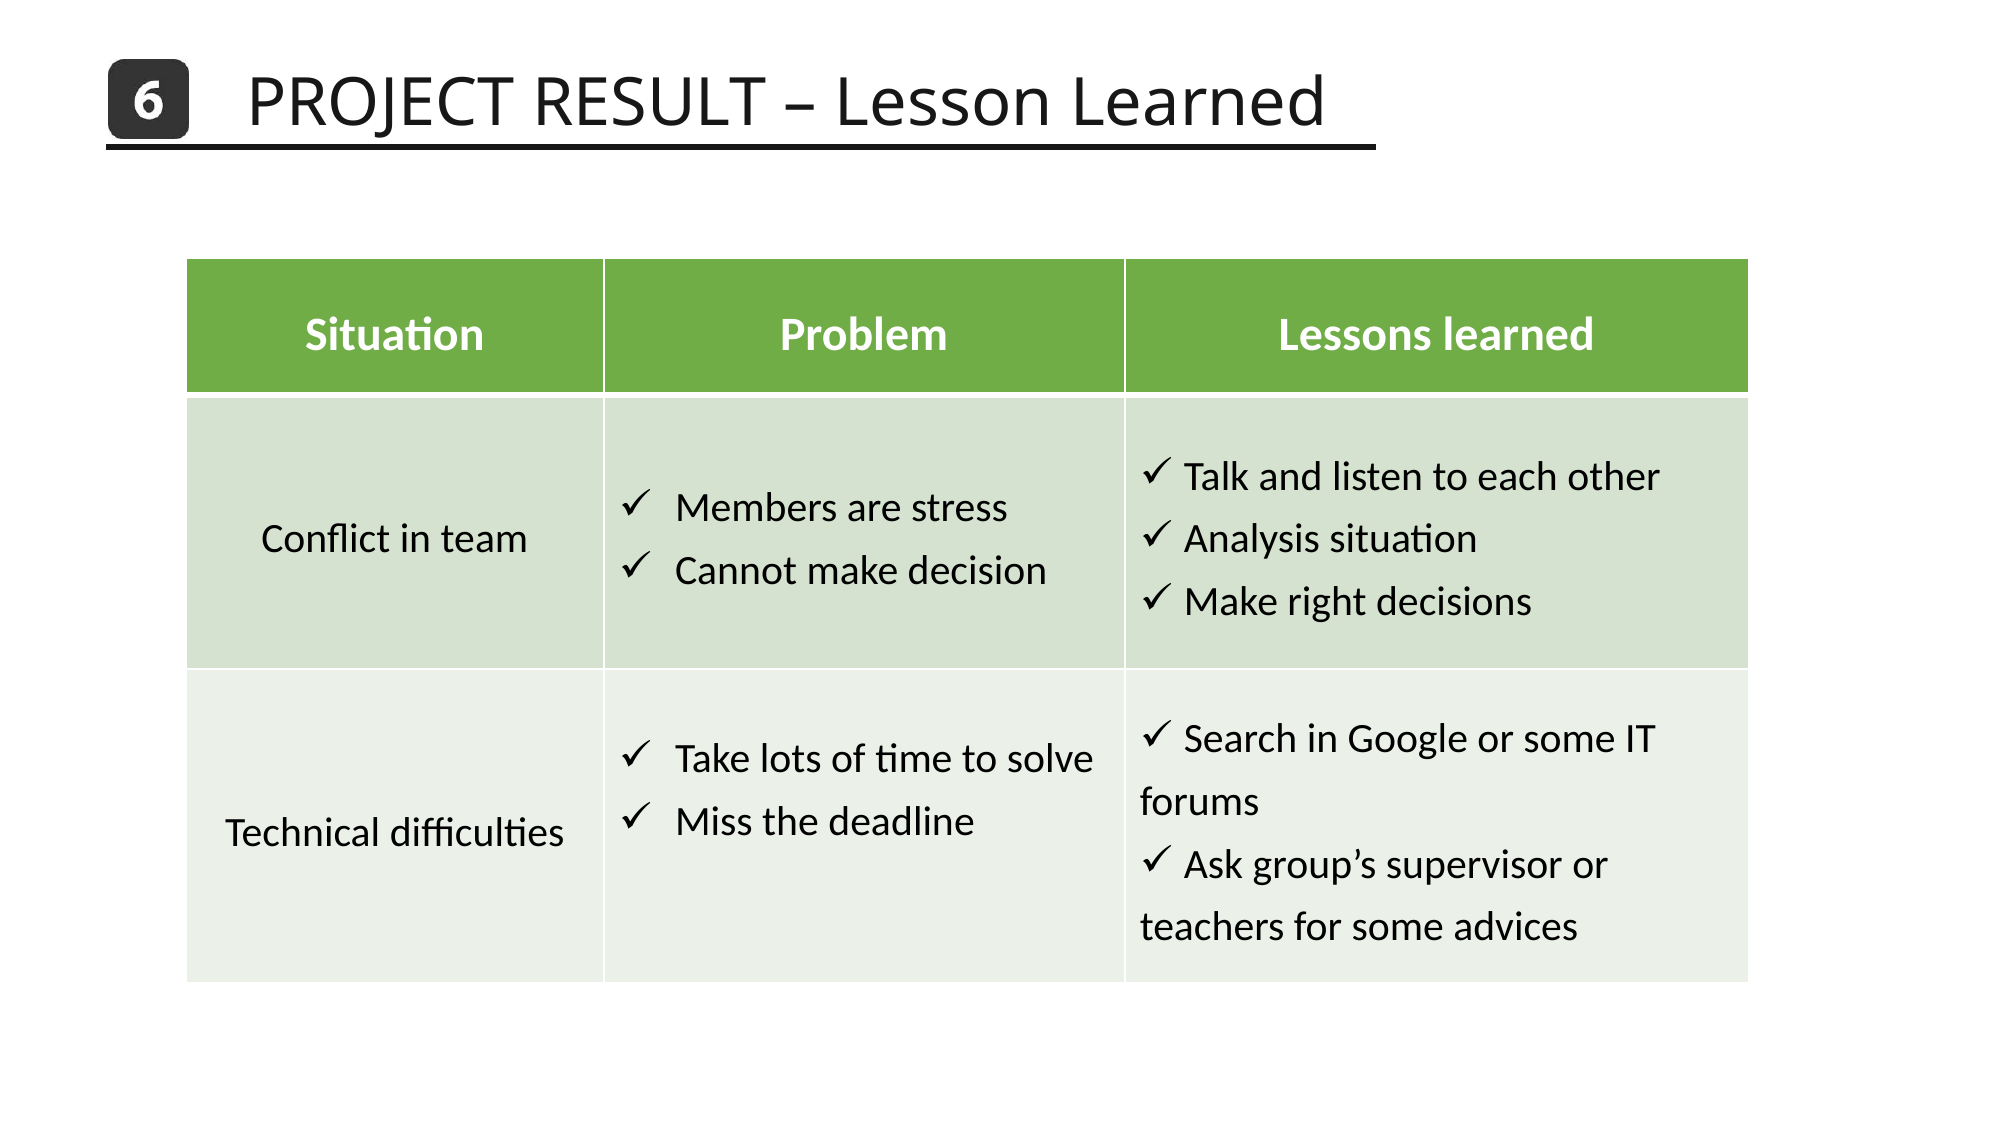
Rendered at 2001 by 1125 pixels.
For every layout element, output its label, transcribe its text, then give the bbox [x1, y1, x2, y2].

table_cell Search in Google or some IT forums Ask group’s supervisor or teachers for some advices [1126, 670, 1748, 982]
table_cell Talk and listen to each other Analysis situation Make right decisions [1126, 398, 1748, 668]
table_cell Members are stress Cannot make decision [605, 398, 1124, 668]
picture [108, 59, 189, 139]
table_cell Take lots of time to solve Miss the deadline [605, 670, 1124, 982]
table_header Problem [605, 259, 1124, 392]
table_header Situation [187, 259, 603, 392]
table_header Lessons learned [1126, 259, 1748, 392]
text_box PROJECT RESULT – Lesson Learned [231, 51, 1344, 144]
table_cell Conflict in team [187, 398, 603, 668]
table_cell Technical difficulties [187, 670, 603, 982]
